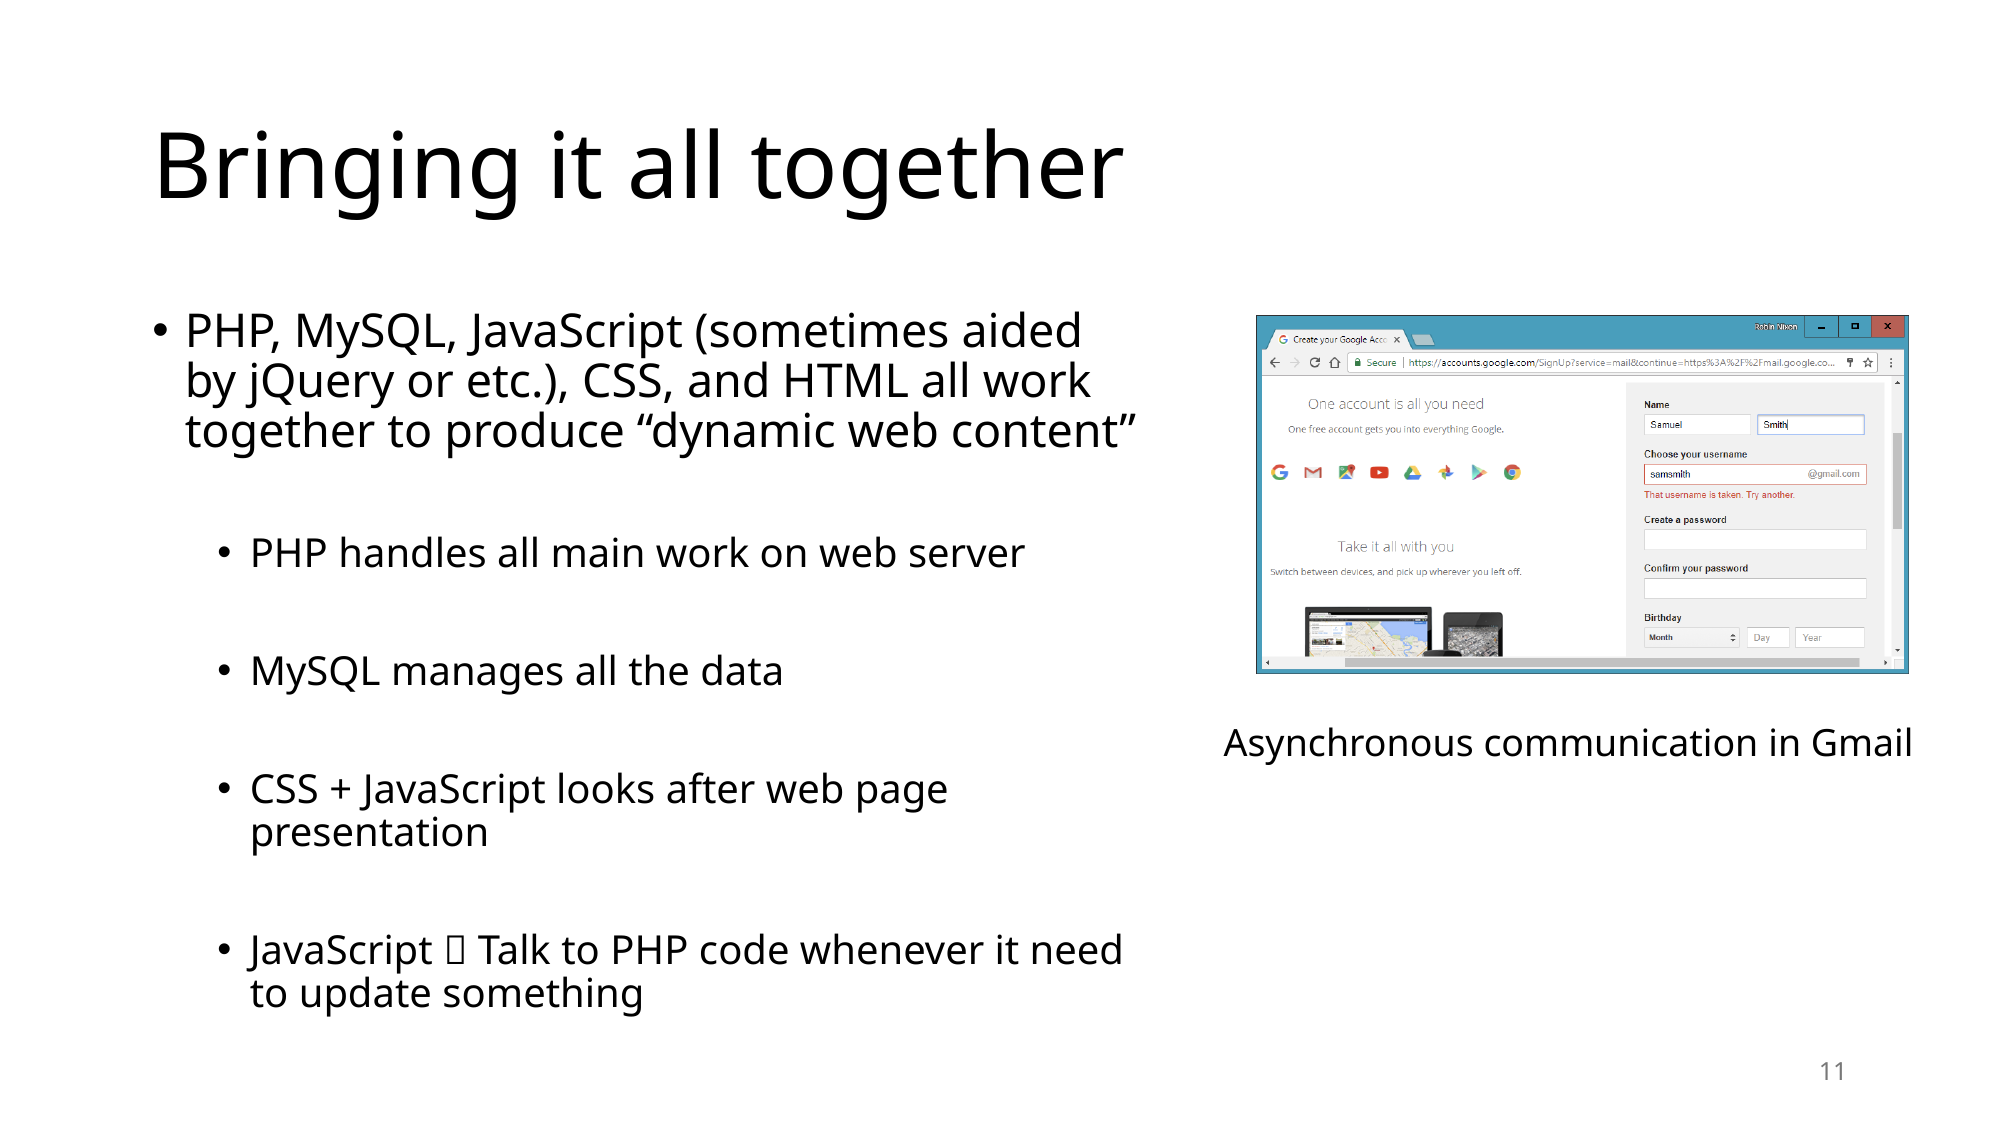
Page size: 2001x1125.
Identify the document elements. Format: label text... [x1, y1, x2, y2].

picture [1255, 315, 1909, 674]
text_box Asynchronous communication in Gmail [1208, 711, 1956, 772]
title Bringing it all together [137, 59, 1863, 278]
list PHP, MySQL, JavaScript (sometimes aided by jQuery or etc.), CSS, and HTML all work together to produce “dynamic web content” PHP handles all main work on web server MySQL manages all the data CSS + JavaScript looks after web page presentation JavaScript  Talk to PHP code whenever it need to update something [137, 299, 1154, 1082]
slide_number 11 [1412, 1042, 1863, 1103]
